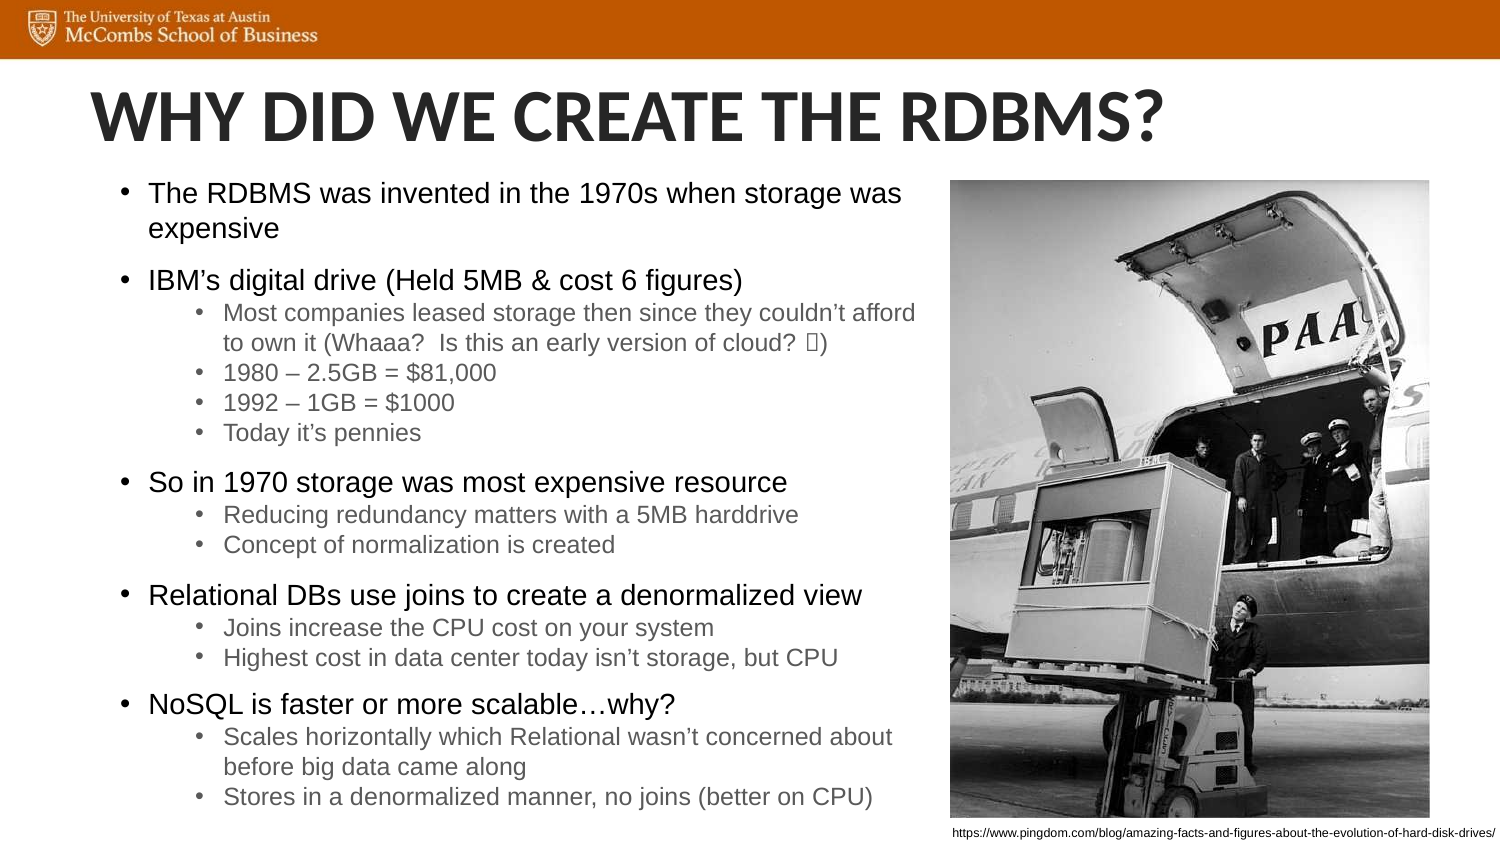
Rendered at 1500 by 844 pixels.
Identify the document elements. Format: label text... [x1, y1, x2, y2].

text_box https://www.pingdom.com/blog/amazing-facts-and-figures-about-the-evolution-of-hard-disk-drives/ [937, 817, 1500, 844]
title Why did we create the rdbms? [75, 59, 1500, 172]
picture [0, 0, 1500, 844]
text_box The RDBMS was invented in the 1970s when storage was expensive IBM’s digital drive (Held 5MB & cost 6 figures) Most companies leased storage then since they couldn’t afford to own it (Whaaa? Is this an early version of cloud? ) 1980 – 2.5GB = $81,000 1992 – 1GB = $1000 Today it’s pennies So in 1970 storage was most expensive resource Reducing redundancy matters with a 5MB harddrive Concept of normalization is created Relational DBs use joins to create a denormalized view Joins increase the CPU cost on your system Highest cost in data center today isn’t storage, but CPU NoSQL is faster or more scalable…why? Scales horizontally which Relational wasn’t concerned about before big data came along Stores in a denormalized manner, no joins (better on CPU) [105, 166, 950, 844]
picture [949, 172, 1500, 818]
